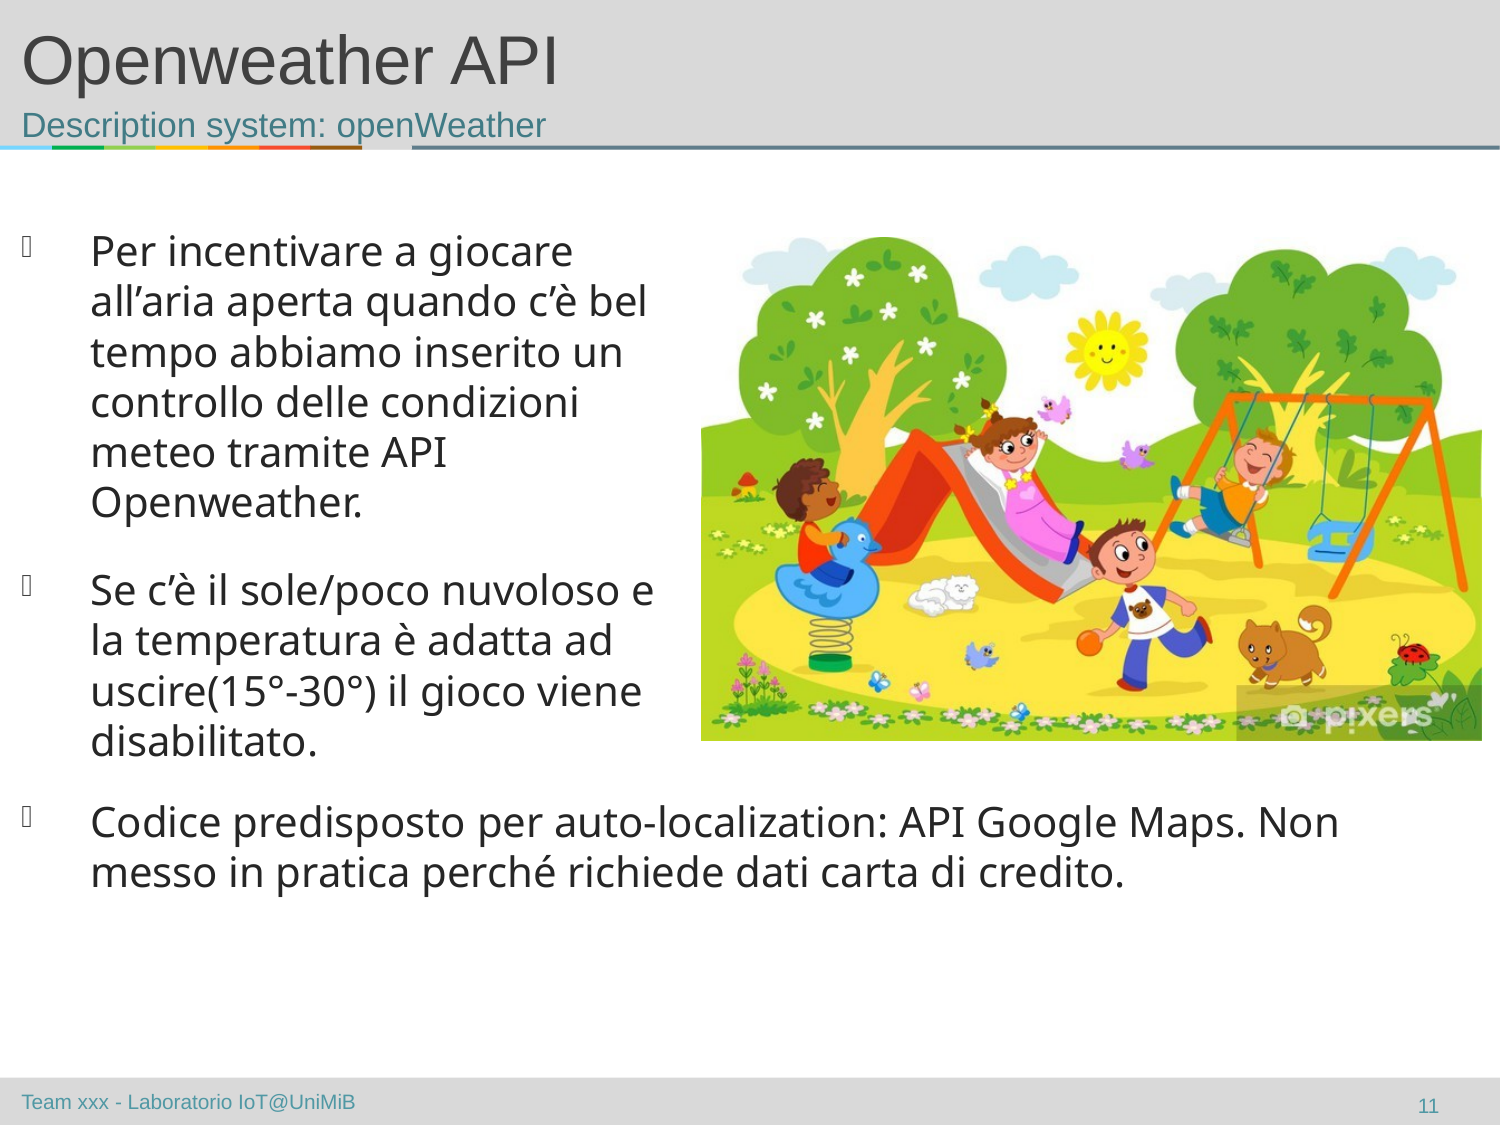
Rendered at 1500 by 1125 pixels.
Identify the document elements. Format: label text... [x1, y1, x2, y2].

list Per incentivare a giocare all’aria aperta quando c’è bel tempo abbiamo inserito un controllo delle condizioni meteo tramite API Openweather. Se c’è il sole/poco nuvoloso e la temperatura è adatta ad uscire(15°-30°) il gioco viene disabilitato. [0, 214, 714, 784]
title Openweather API [0, 0, 1500, 92]
text_box Codice predisposto per auto-localization: API Google Maps. Non messo in pratica perché richiede dati carta di credito. [0, 784, 1500, 1125]
list Description system: openWeather [0, 92, 1500, 146]
picture [699, 236, 1484, 742]
